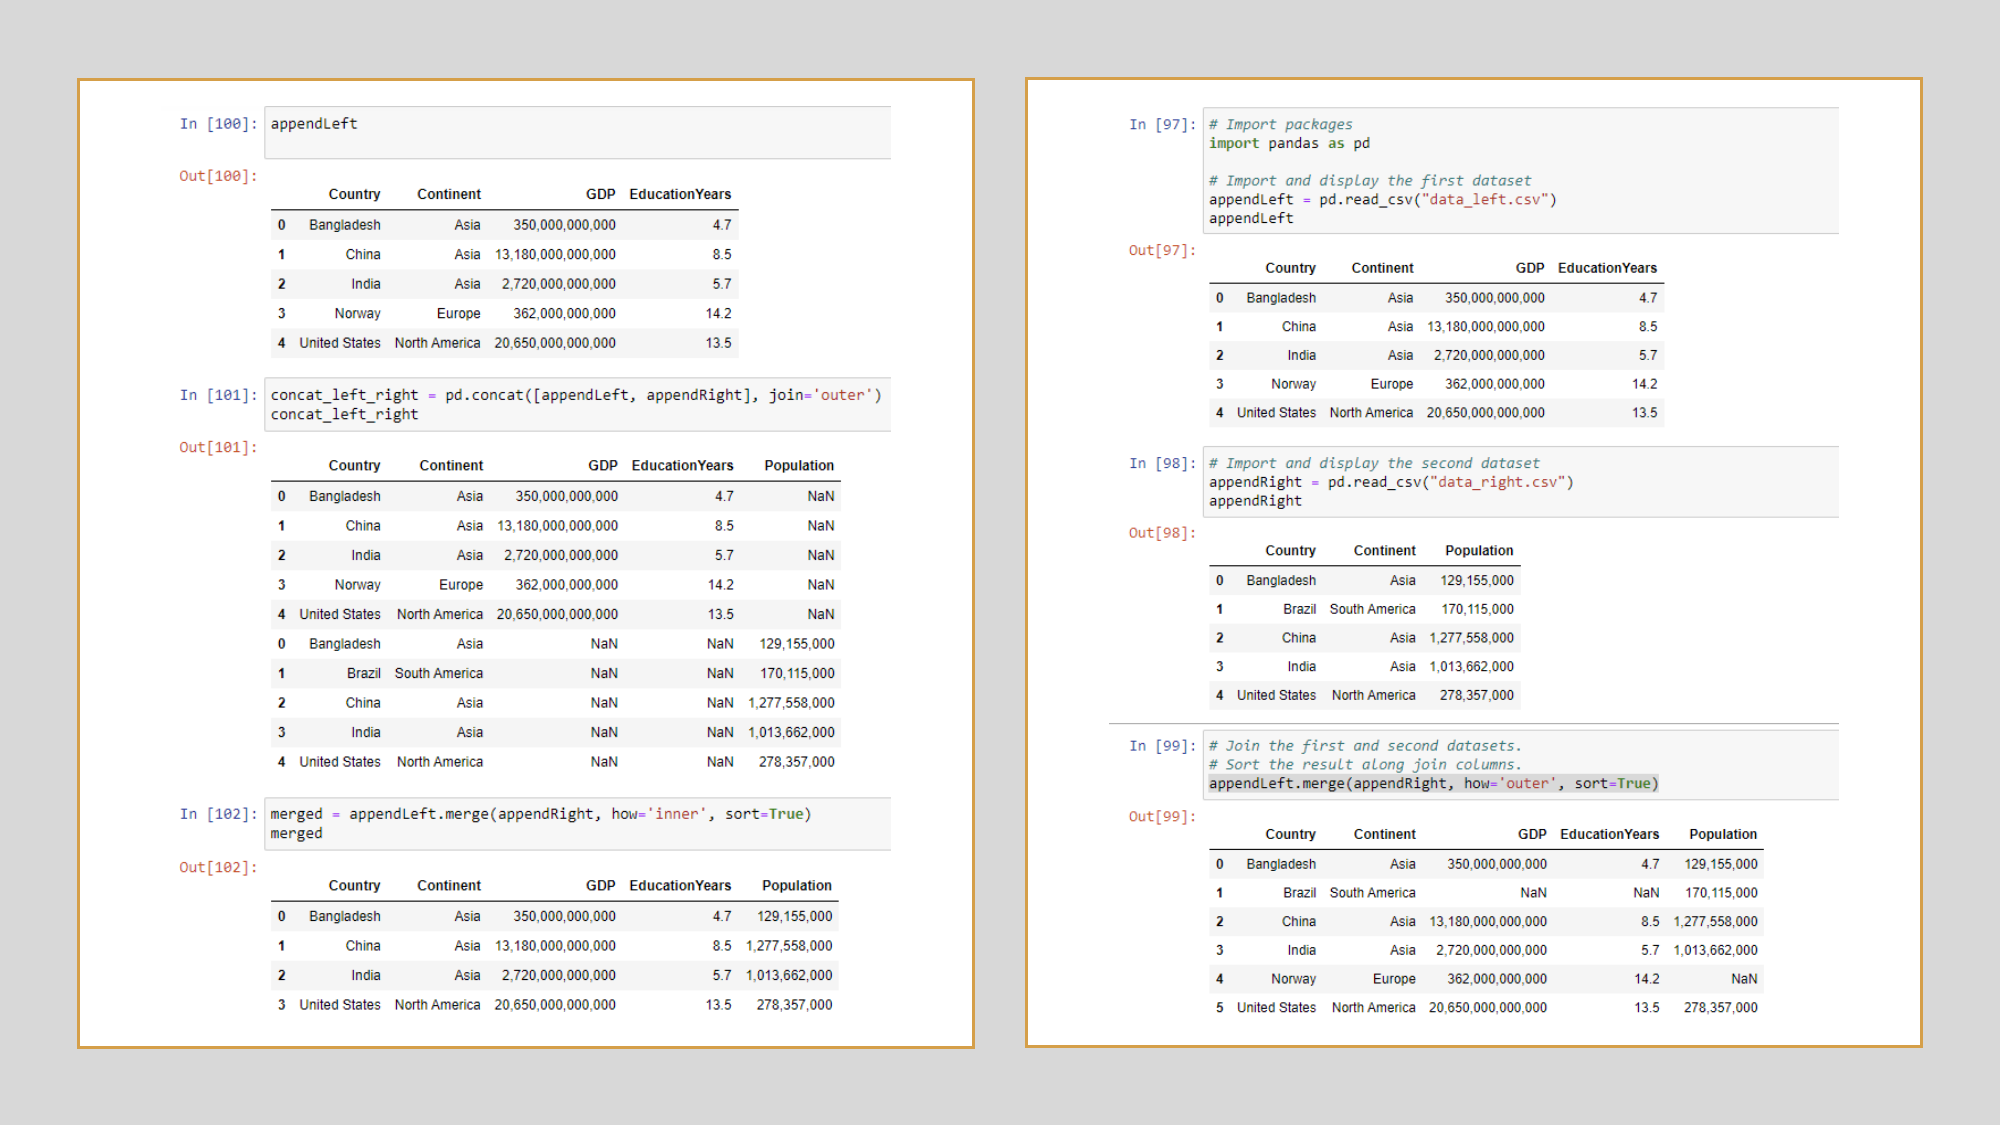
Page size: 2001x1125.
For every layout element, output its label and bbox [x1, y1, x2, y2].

text_box [1025, 78, 1923, 1047]
text_box [0, 0, 2000, 1125]
picture [161, 106, 891, 1021]
text_box [77, 79, 975, 1048]
picture [1109, 105, 1839, 1020]
